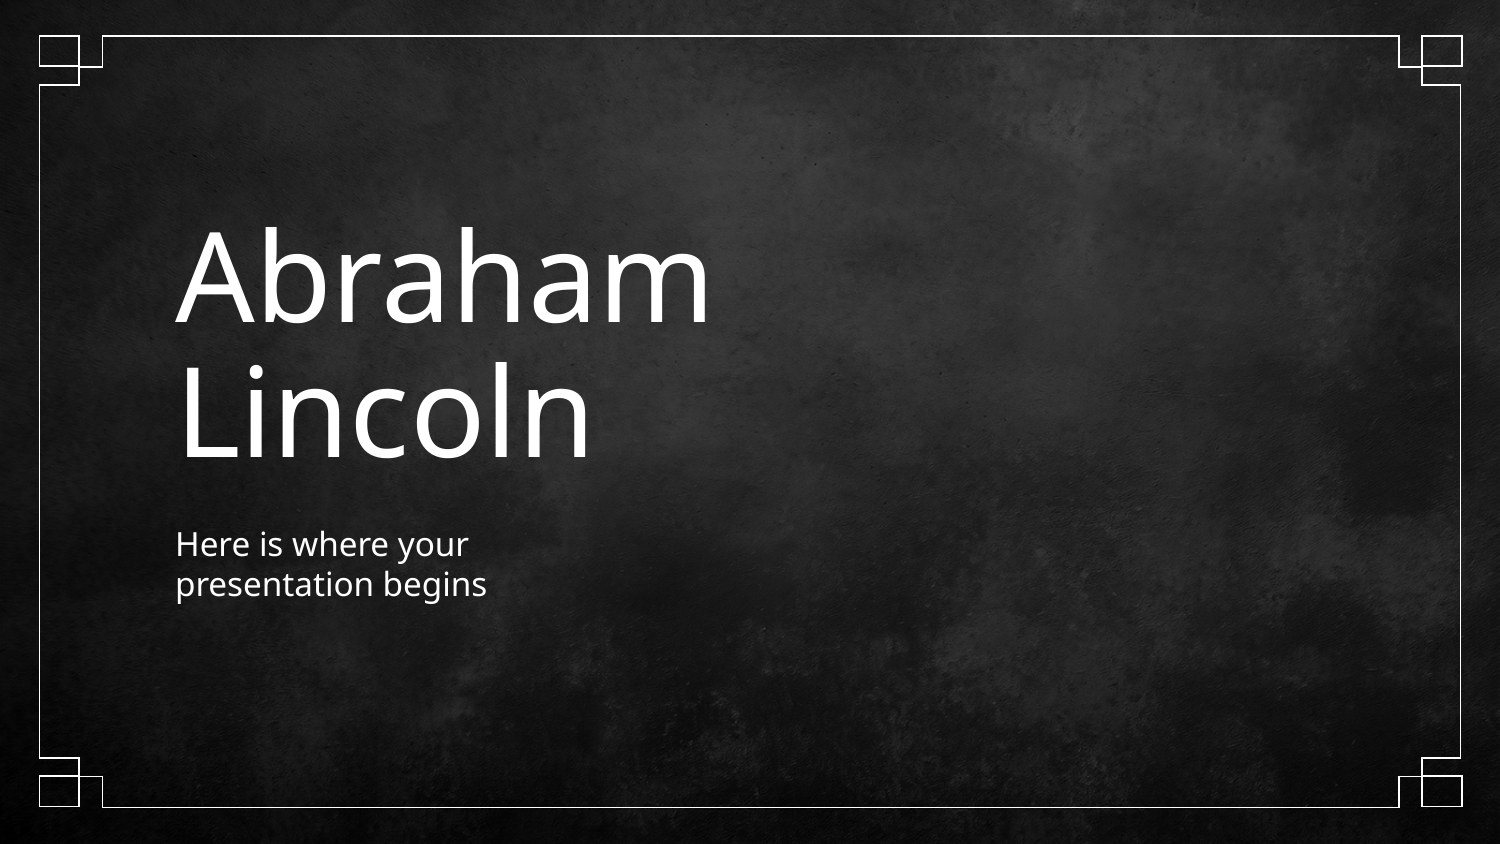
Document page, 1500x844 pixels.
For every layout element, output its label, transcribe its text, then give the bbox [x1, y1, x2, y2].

subtitle Here is where your presentation begins [160, 507, 573, 641]
title Abraham Lincoln [160, 212, 721, 500]
picture [0, 0, 1500, 844]
